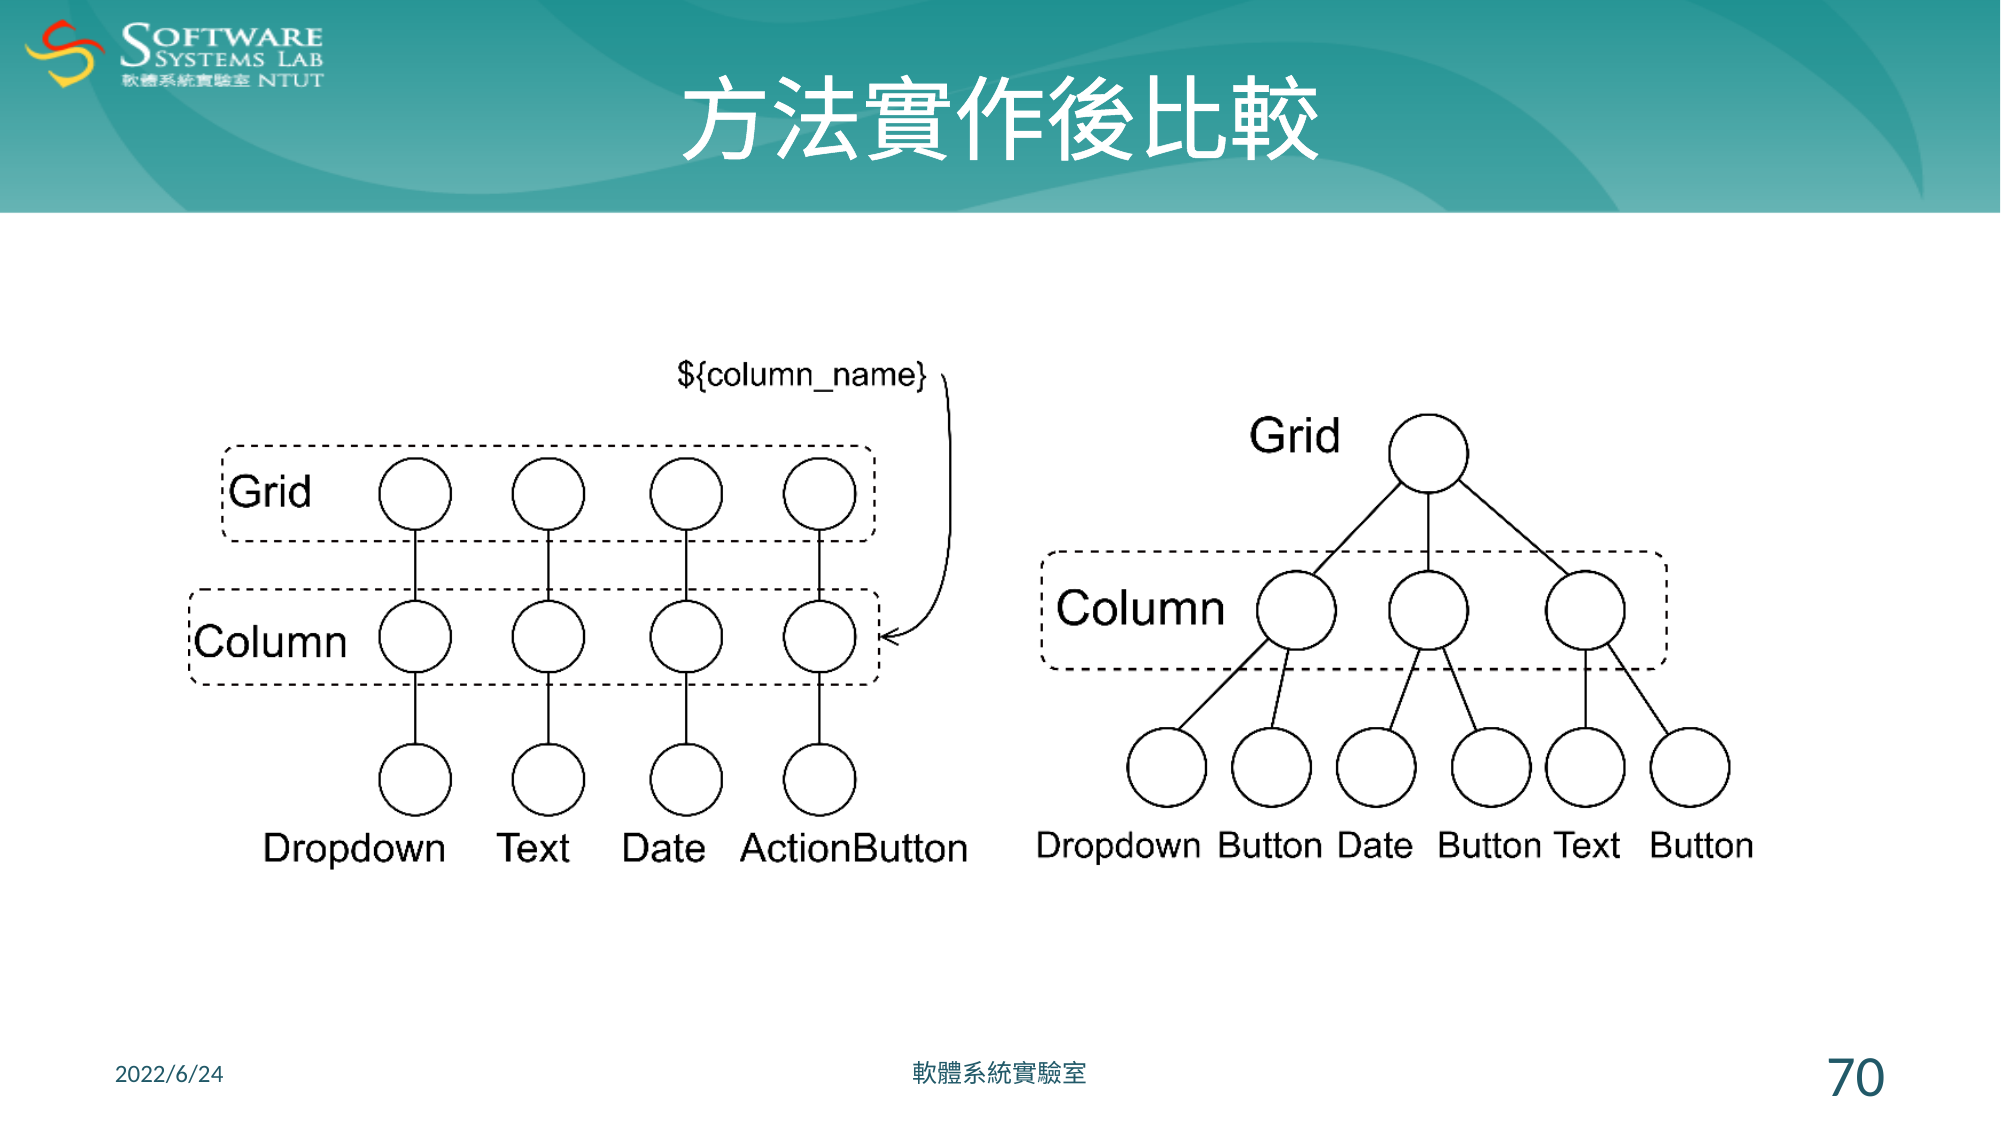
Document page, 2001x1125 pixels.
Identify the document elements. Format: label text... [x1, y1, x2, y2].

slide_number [99, 1042, 567, 1103]
picture [0, 0, 2001, 1125]
footer 軟體系統實驗室 [683, 1042, 1317, 1103]
title 方法實作後比較 [99, 22, 1901, 211]
slide_number 70 [1433, 1042, 1900, 1103]
